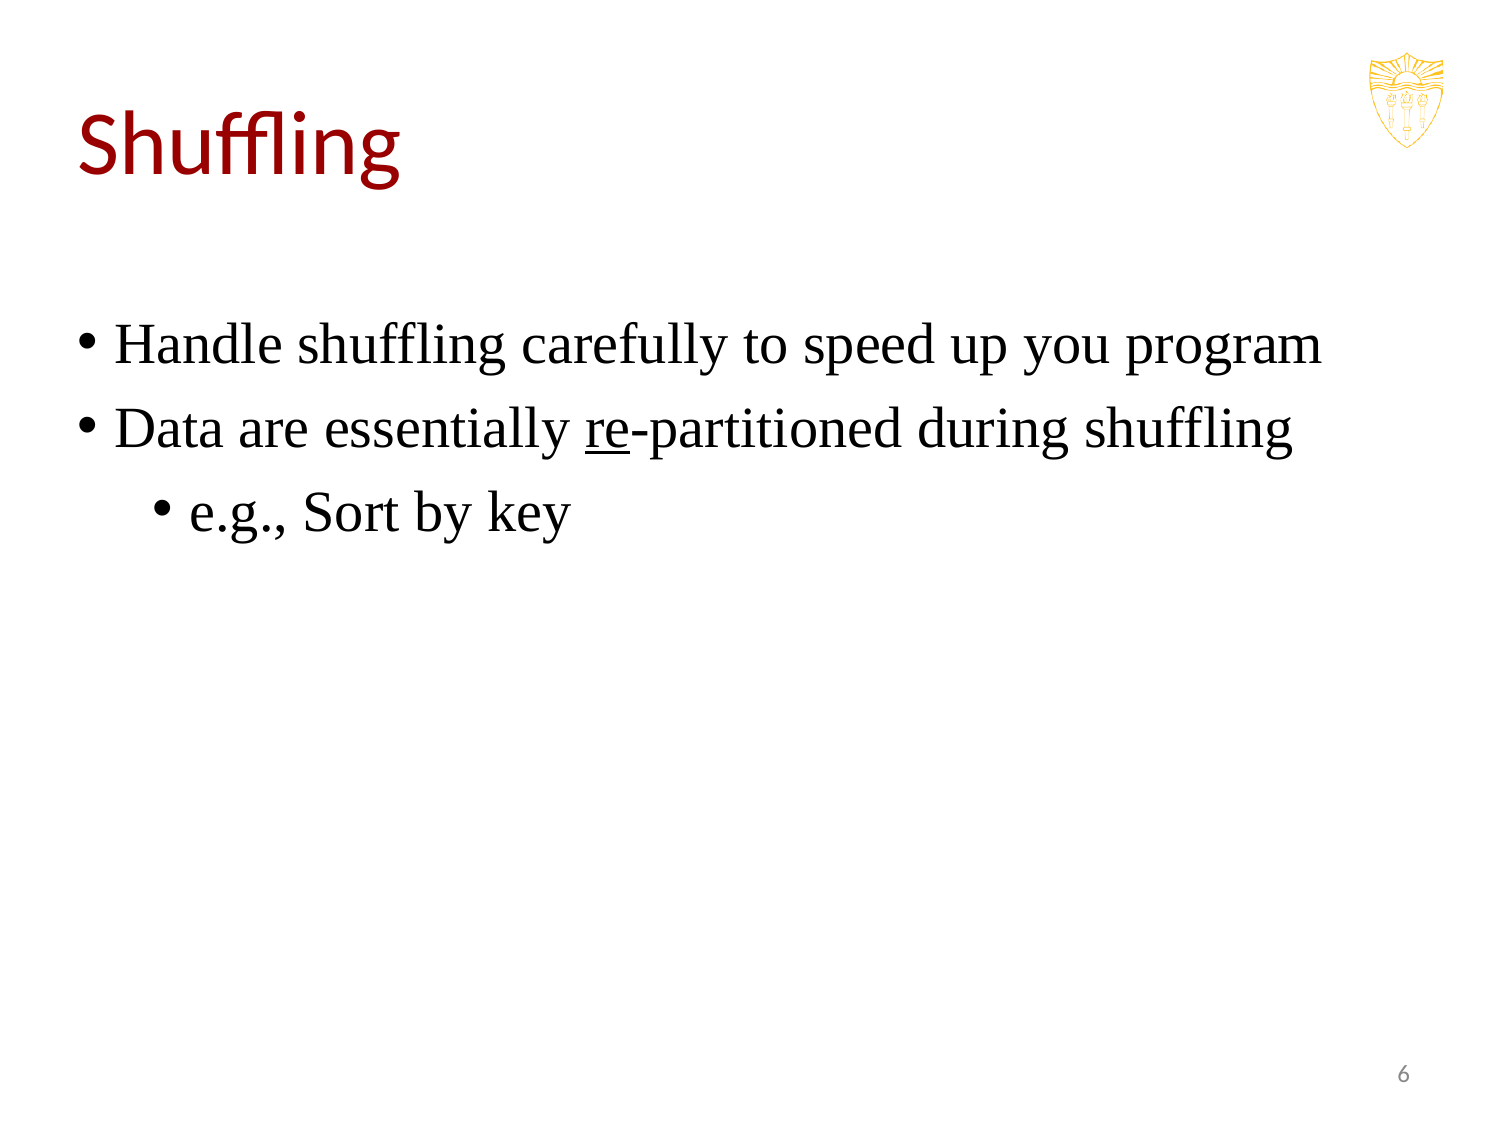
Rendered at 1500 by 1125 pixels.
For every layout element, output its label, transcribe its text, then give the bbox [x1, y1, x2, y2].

text_box Handle shuffling carefully to speed up you program Data are essentially re-partitioned during shuffling e.g., Sort by key [74, 305, 1407, 543]
title Shuffling [75, 83, 1425, 272]
picture [1369, 52, 1444, 148]
slide_number 6 [1074, 738, 1425, 1125]
